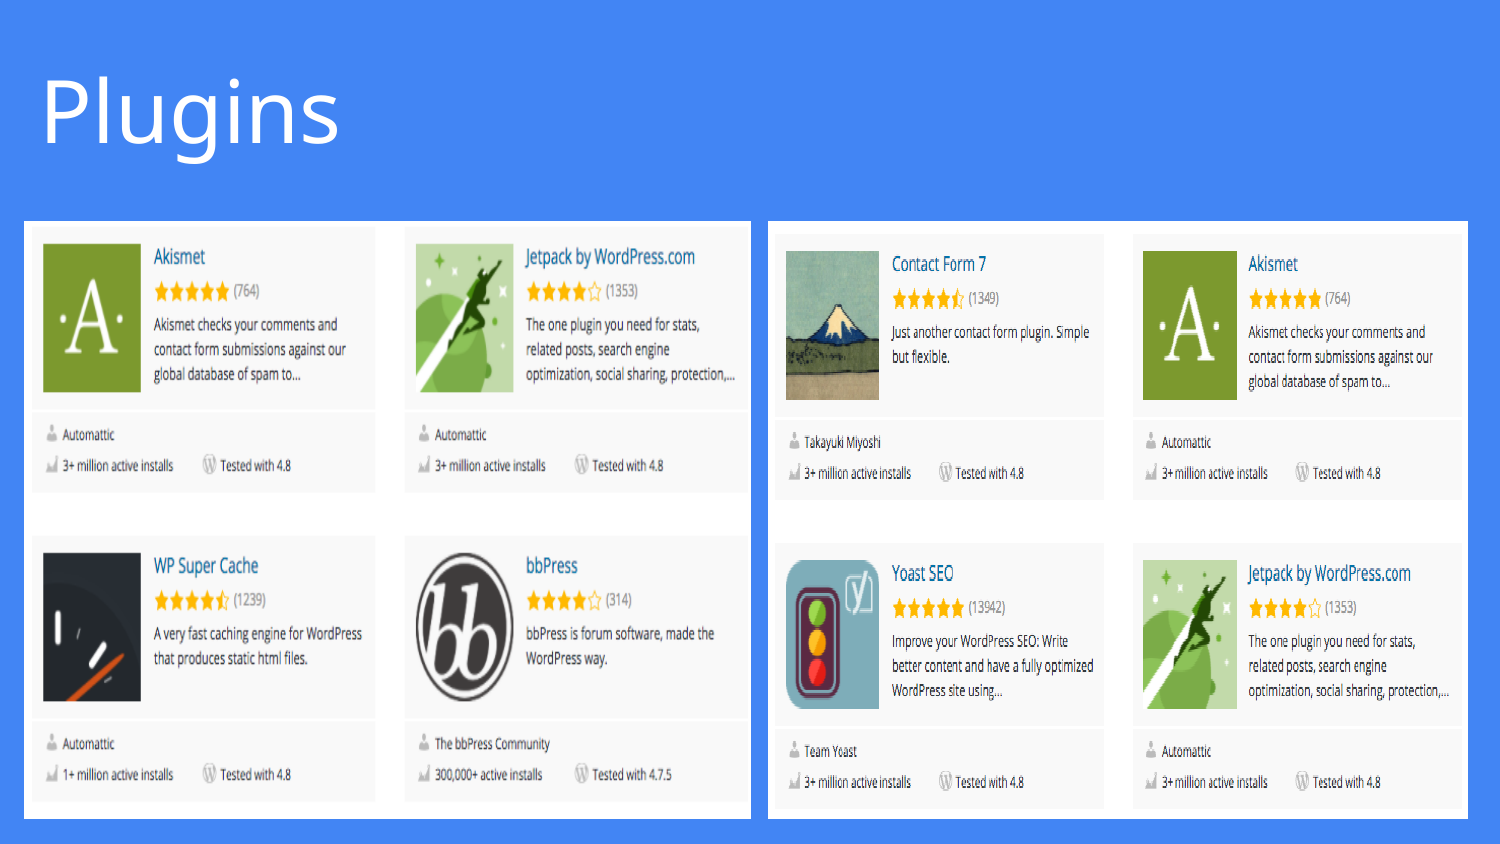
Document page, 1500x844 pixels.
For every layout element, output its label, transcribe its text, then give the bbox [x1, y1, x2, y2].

title Plugins [24, 25, 506, 192]
picture [768, 221, 1468, 819]
picture [24, 221, 751, 819]
